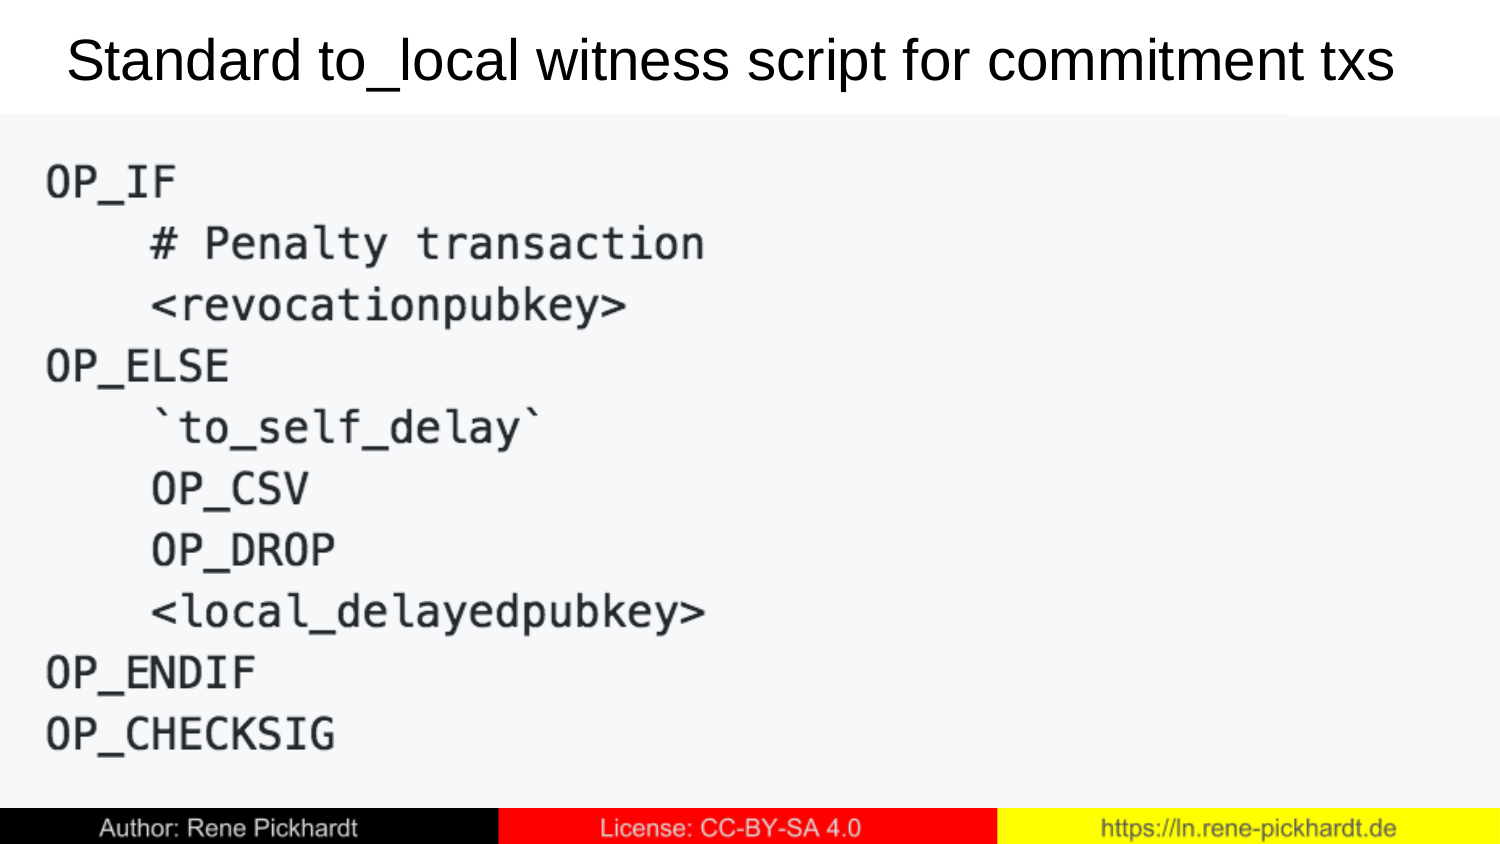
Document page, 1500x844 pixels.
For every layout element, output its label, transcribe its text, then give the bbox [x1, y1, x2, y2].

title Standard to_local witness script for commitment txs [51, 7, 1449, 102]
picture [0, 0, 1500, 844]
